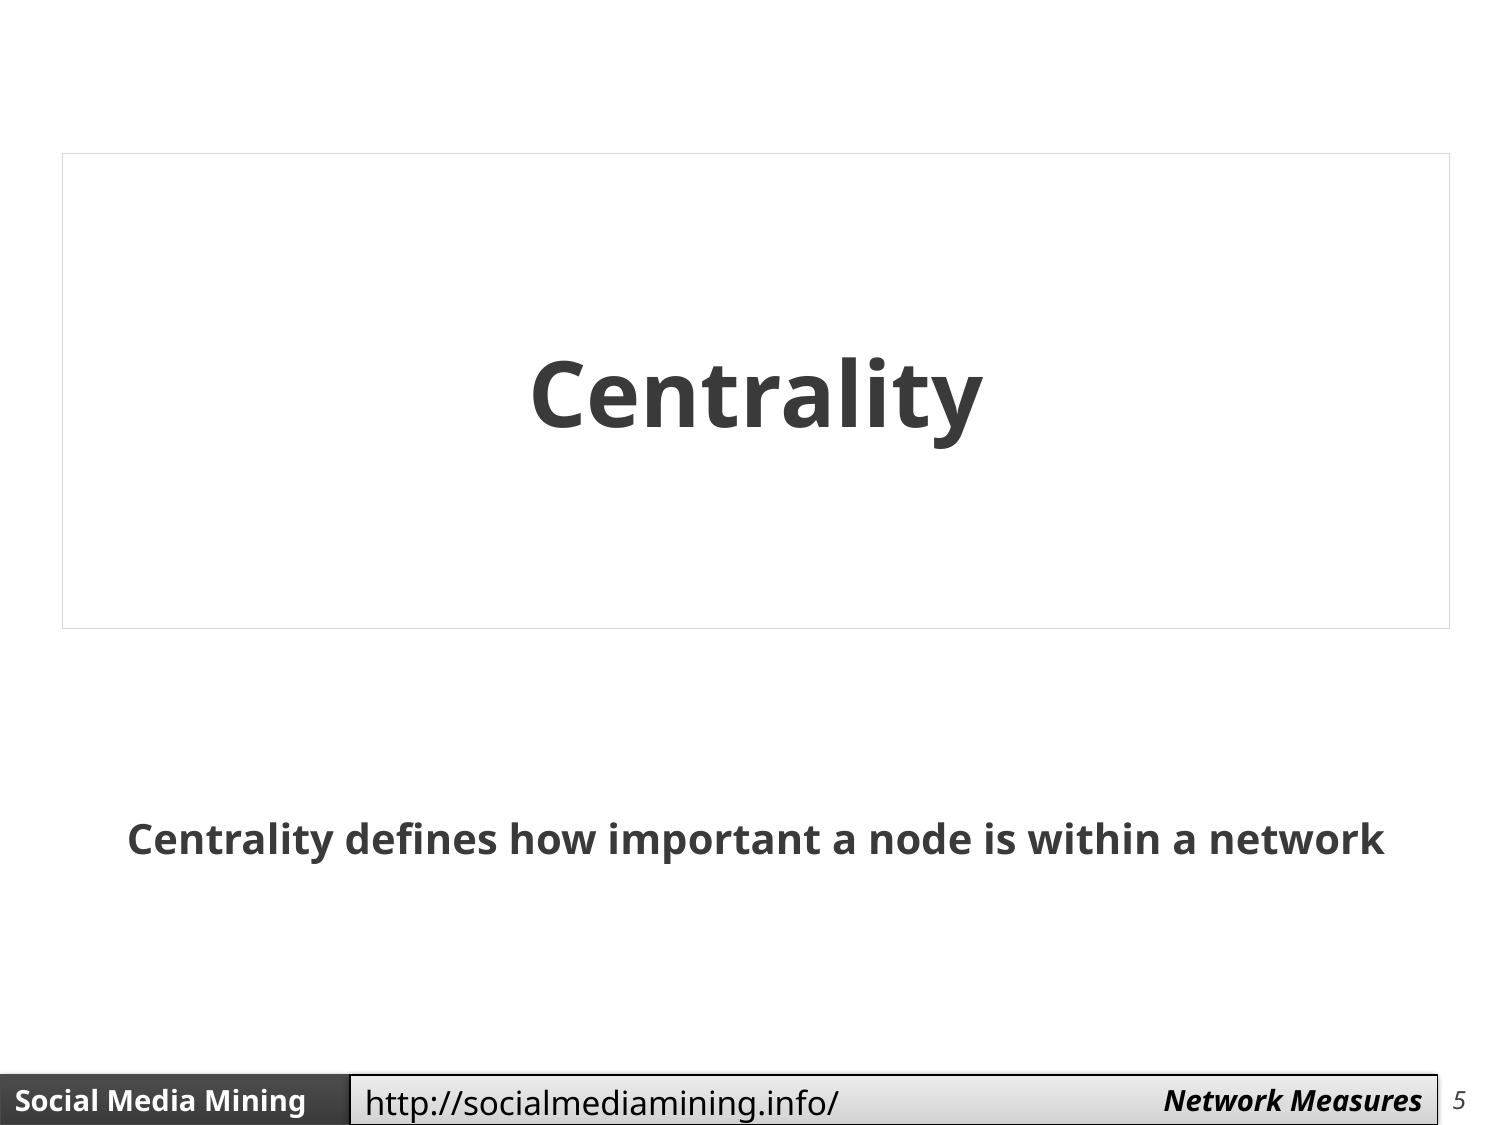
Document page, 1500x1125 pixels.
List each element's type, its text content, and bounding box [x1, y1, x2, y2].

list Centrality defines how important a node is within a network [62, 637, 1450, 1038]
title Centrality [62, 153, 1450, 629]
